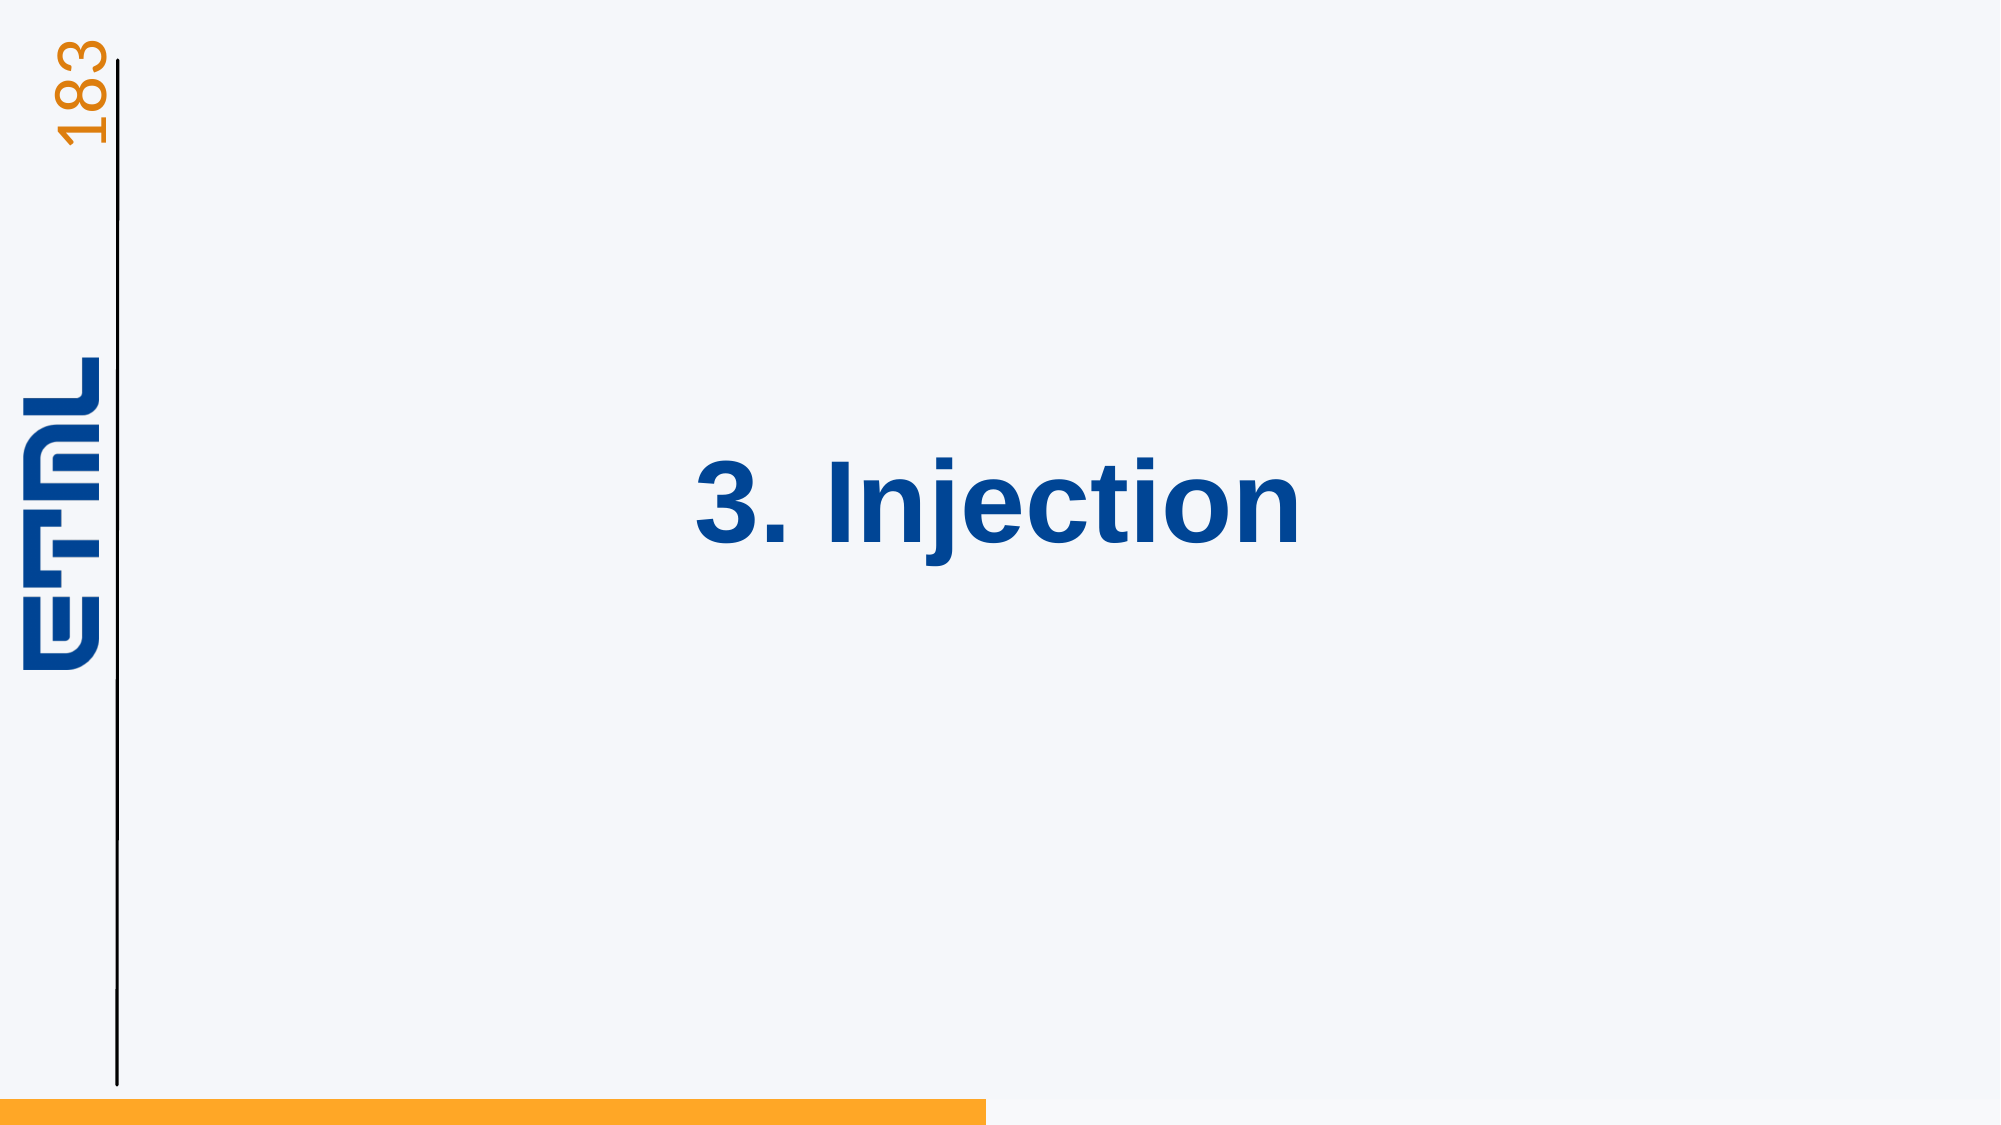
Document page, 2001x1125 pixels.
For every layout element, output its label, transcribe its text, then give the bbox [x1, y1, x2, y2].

title 3. Injection [249, 184, 1750, 576]
picture [24, 358, 99, 670]
text_box [0, 1099, 986, 1125]
